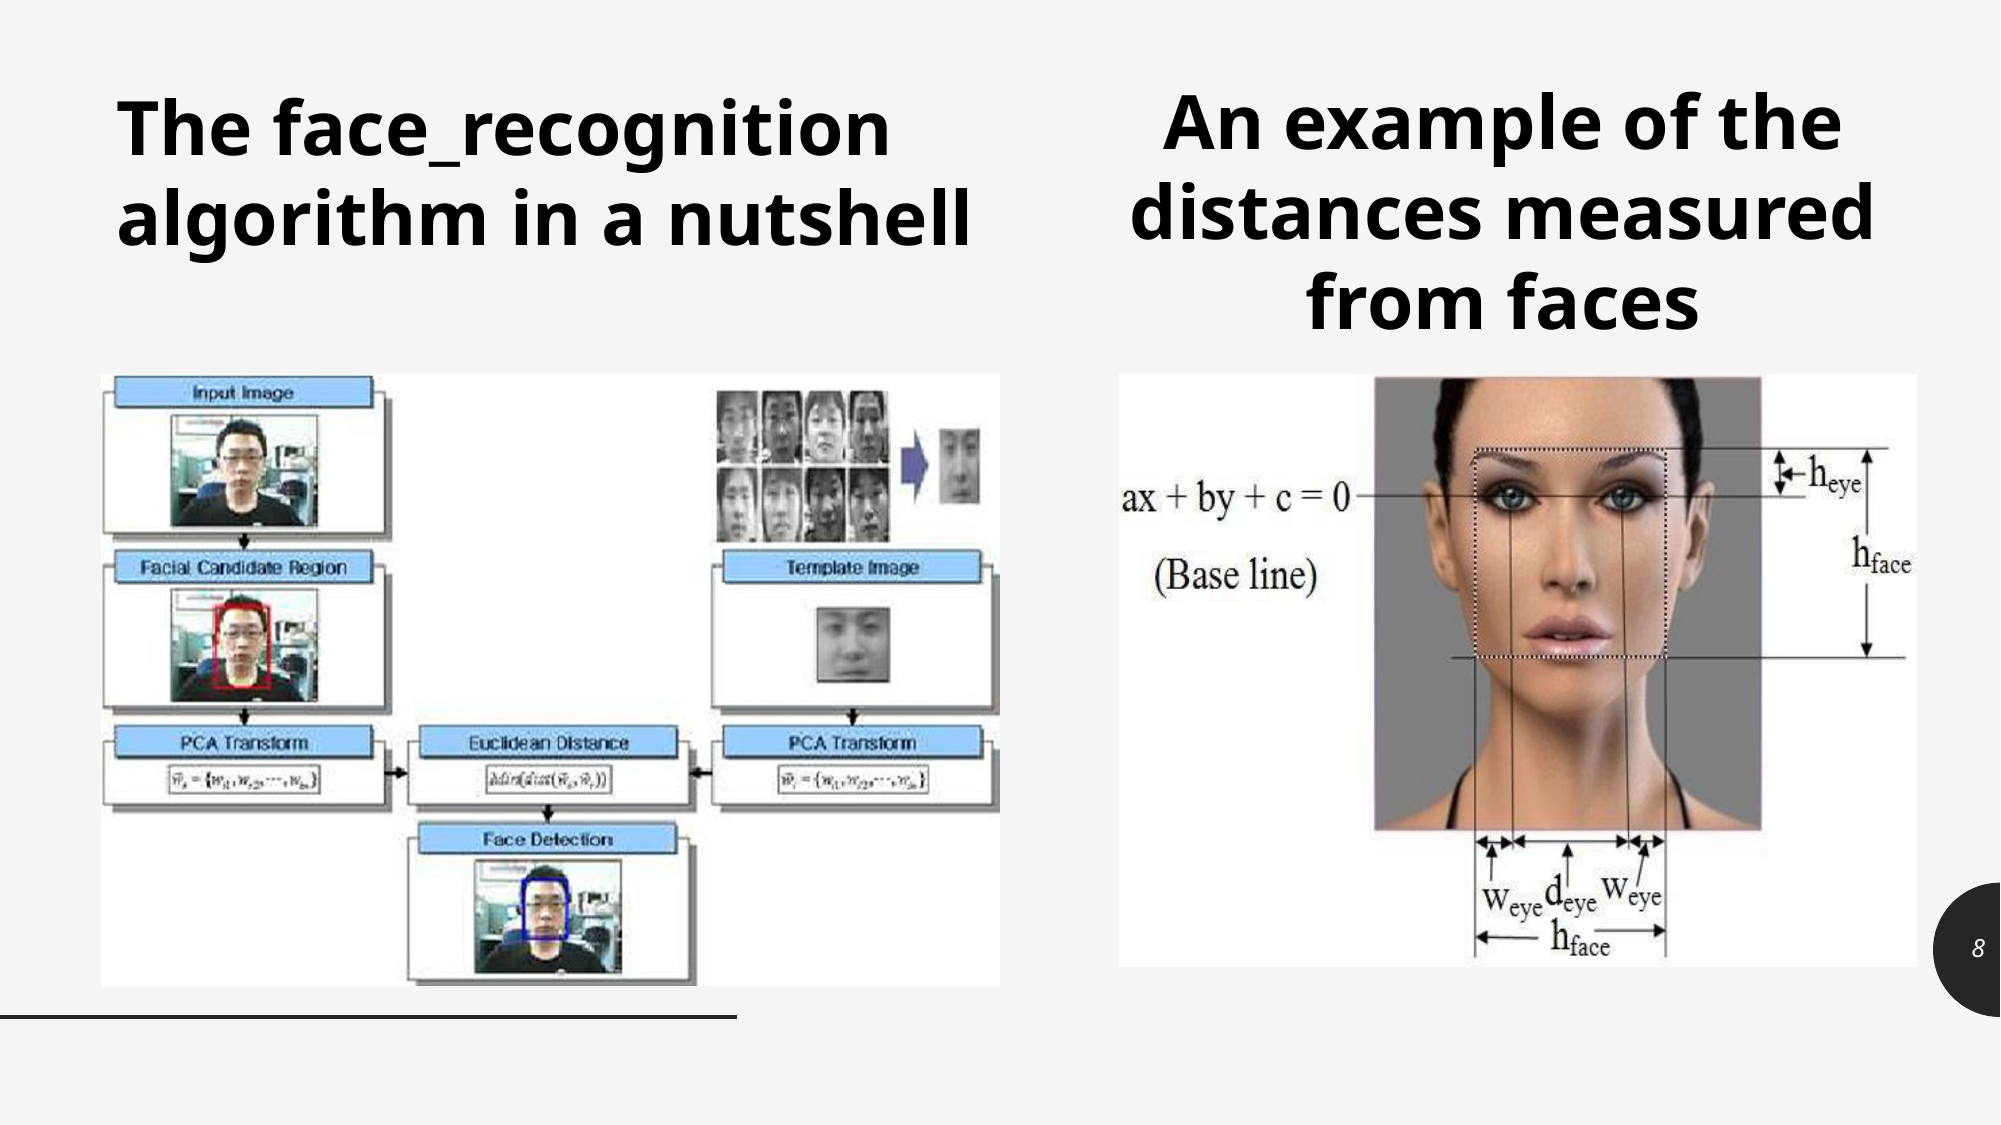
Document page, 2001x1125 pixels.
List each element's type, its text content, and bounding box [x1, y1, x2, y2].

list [1119, 374, 1917, 967]
slide_number 8 [1933, 919, 2000, 980]
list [101, 374, 1000, 986]
text_box The face_recognition algorithm in a nutshell [101, 72, 1000, 268]
text_box An example of the distances measured from faces [1029, 67, 1978, 352]
